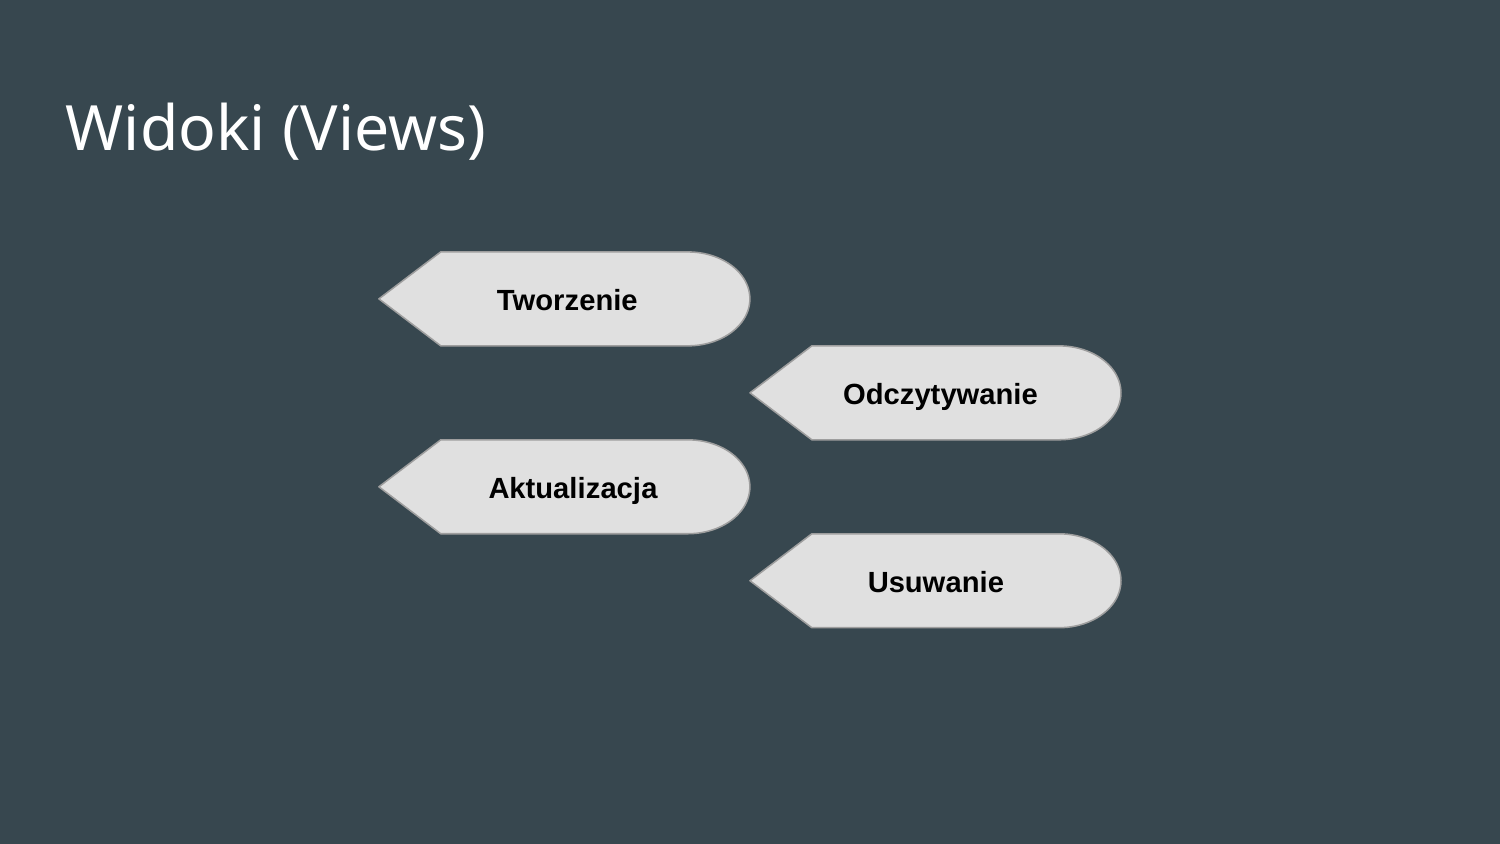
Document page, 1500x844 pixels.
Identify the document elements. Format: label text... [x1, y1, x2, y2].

text_box Odczytywanie [750, 345, 1121, 440]
text_box Tworzenie [378, 251, 750, 346]
text_box Aktualizacja [378, 439, 750, 534]
text_box Widoki (Views) [51, 72, 1449, 167]
text_box Usuwanie [750, 533, 1121, 628]
